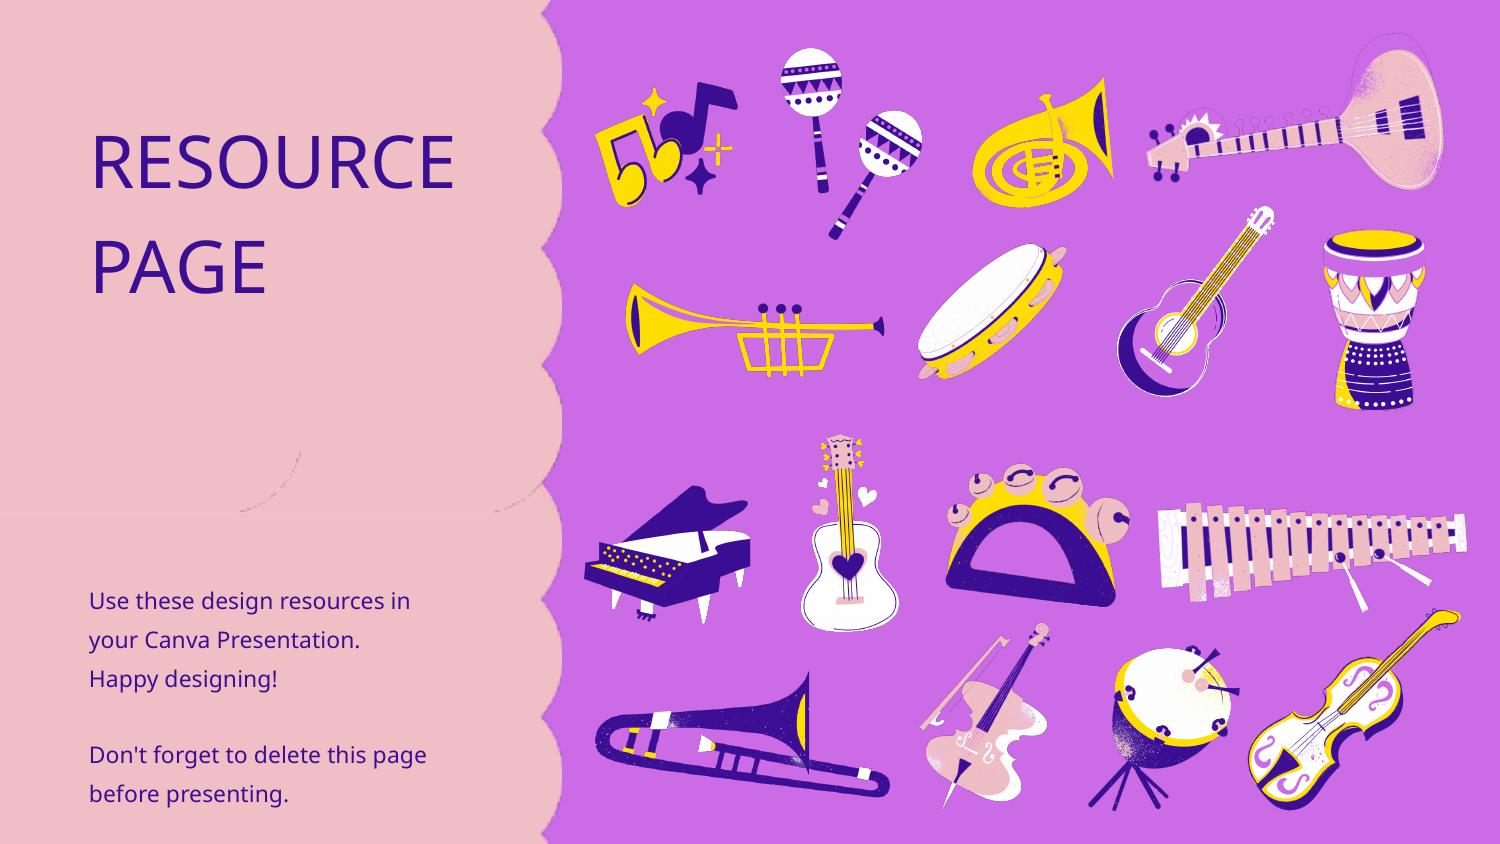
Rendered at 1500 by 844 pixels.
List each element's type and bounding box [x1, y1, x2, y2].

picture [1112, 0, 1452, 411]
picture [595, 82, 738, 207]
text_box [0, 0, 562, 844]
picture [621, 247, 889, 401]
picture [1158, 489, 1470, 811]
picture [781, 48, 1069, 381]
picture [796, 433, 906, 636]
picture [584, 484, 755, 625]
picture [966, 77, 1115, 212]
picture [595, 439, 1241, 839]
